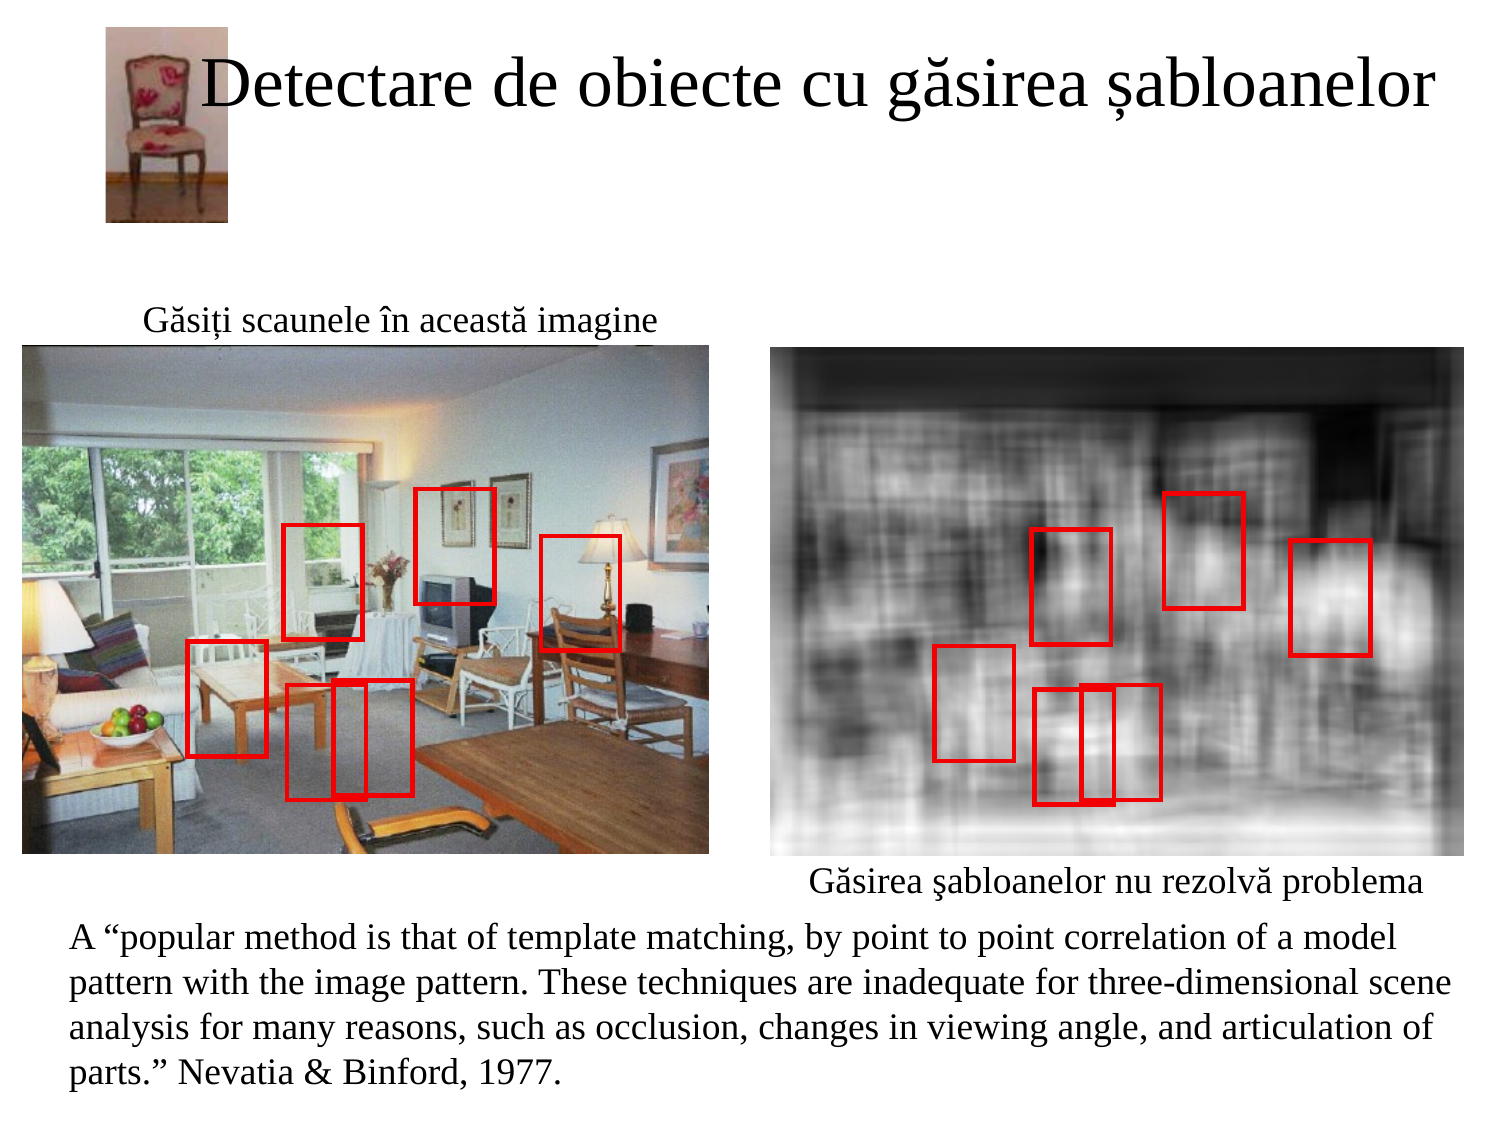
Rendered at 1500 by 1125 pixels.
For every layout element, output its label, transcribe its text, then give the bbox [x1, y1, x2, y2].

text_box A “popular method is that of template matching, by point to point correlation of a model pattern with the image pattern. These techniques are inadequate for three-dimensional scene analysis for many reasons, such as occlusion, changes in viewing angle, and articulation of parts.” Nevatia & Binford, 1977. [54, 904, 1500, 1099]
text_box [187, 488, 621, 801]
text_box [22, 286, 709, 854]
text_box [934, 493, 1371, 805]
text_box Găsirea şabloanelor nu rezolvă problema [793, 865, 1440, 904]
picture [105, 26, 228, 223]
picture [770, 346, 1464, 856]
text_box Detectare de obiecte cu găsirea șabloanelor [231, 27, 1457, 215]
